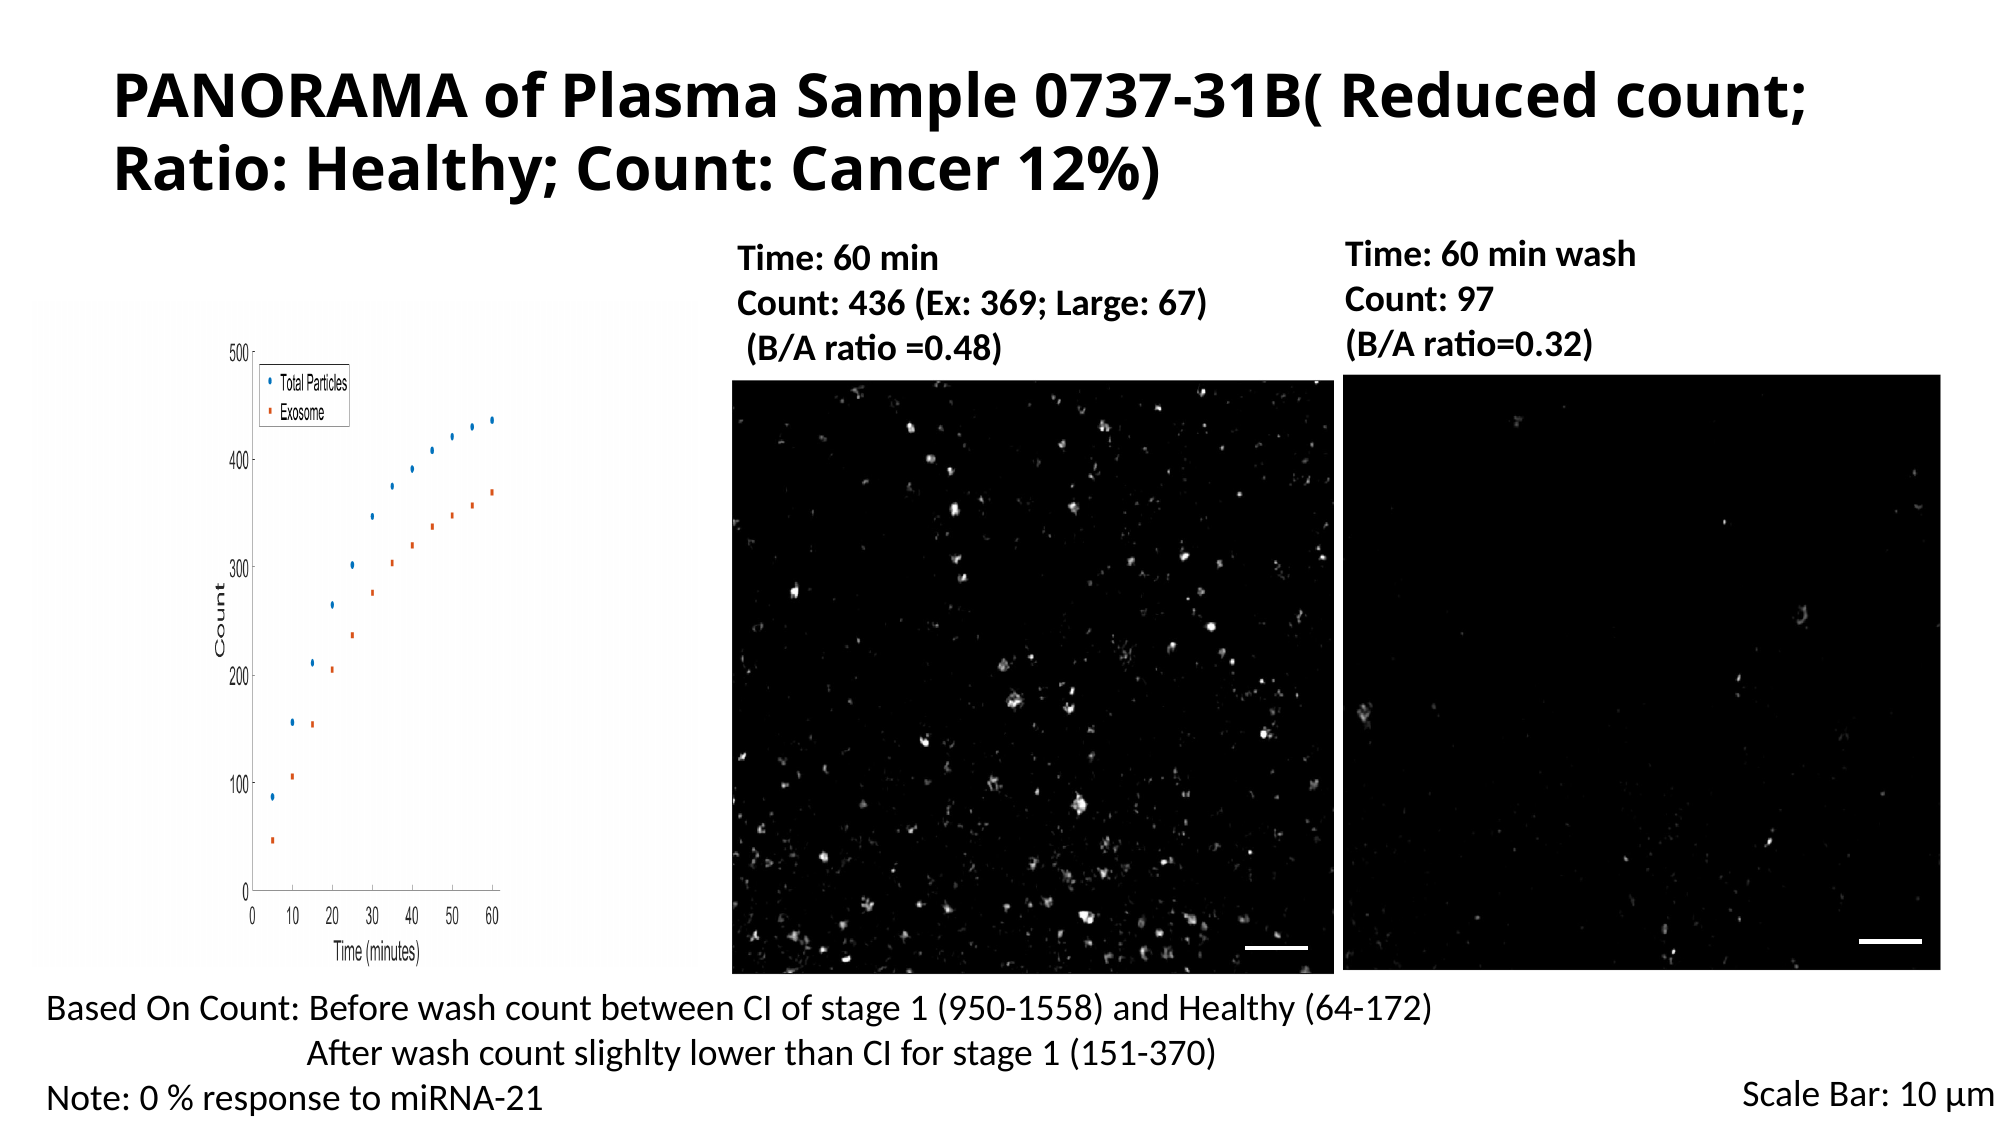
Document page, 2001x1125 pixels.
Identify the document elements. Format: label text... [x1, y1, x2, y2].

picture [1343, 374, 1941, 971]
picture [732, 379, 1334, 976]
text_box Scale Bar: 10 µm [1727, 1061, 2000, 1122]
title PANORAMA of Plasma Sample 0737-31B( Reduced count; Ratio: Healthy; Count: Cancer 12%) [97, 21, 1969, 239]
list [31, 301, 698, 967]
text_box Time: 60 min wash Count: 97 (B/A ratio=0.32) [1330, 221, 1832, 507]
text_box Based On Count: Before wash count between CI of stage 1 (950-1558) and Healthy (64-172) After wash count slighlty lower than CI for stage 1 (151-370) Note: 0 % response to miRNA-21 [31, 975, 1490, 1125]
text_box Time: 60 min Count: 436 (Ex: 369; Large: 67) (B/A ratio =0.48) [722, 225, 1246, 376]
